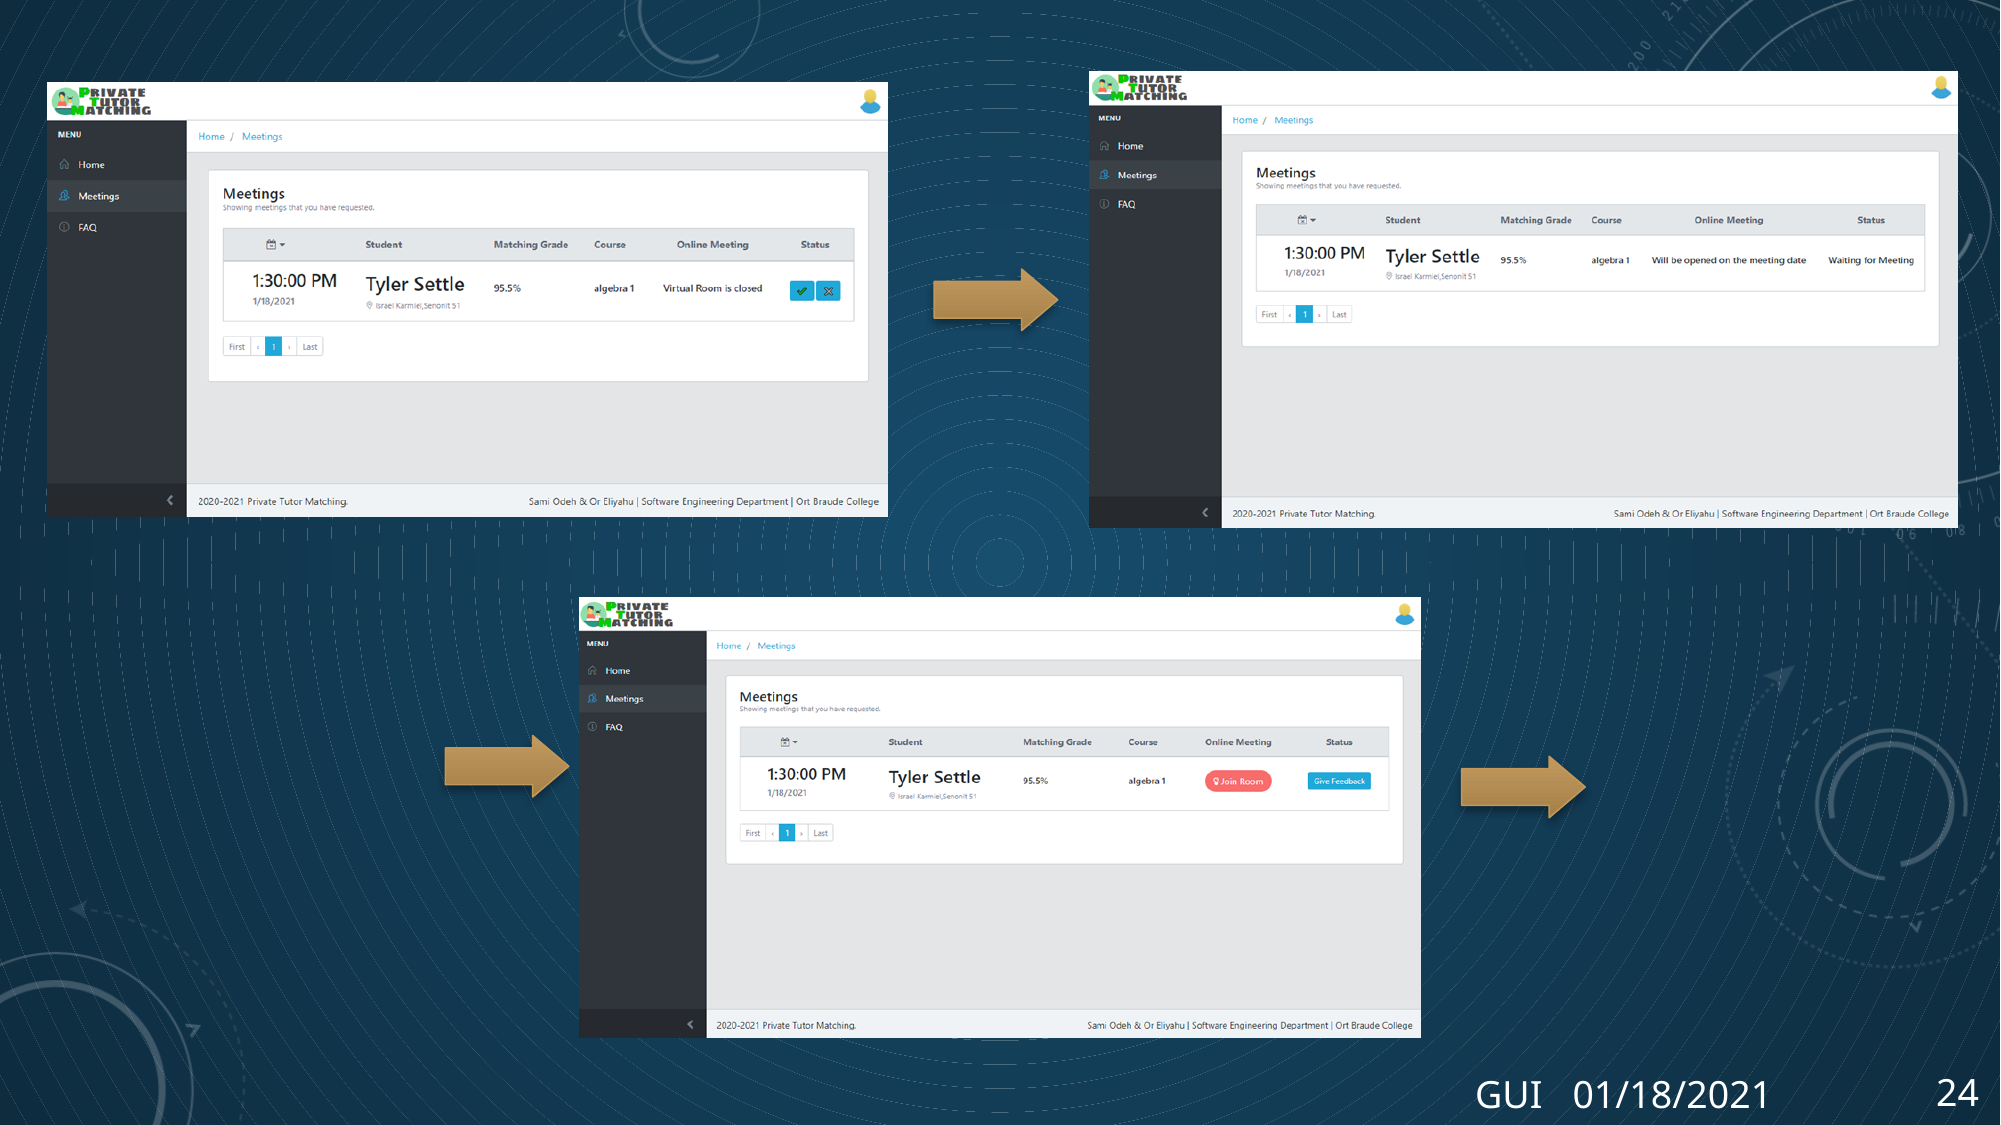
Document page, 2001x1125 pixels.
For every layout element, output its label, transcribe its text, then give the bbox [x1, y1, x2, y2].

slide_number 24 [1787, 1062, 1995, 1125]
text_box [46, 71, 1958, 1039]
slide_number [1558, 1062, 1787, 1125]
text_box GUI [1295, 1062, 1558, 1125]
picture [0, 0, 2000, 1125]
